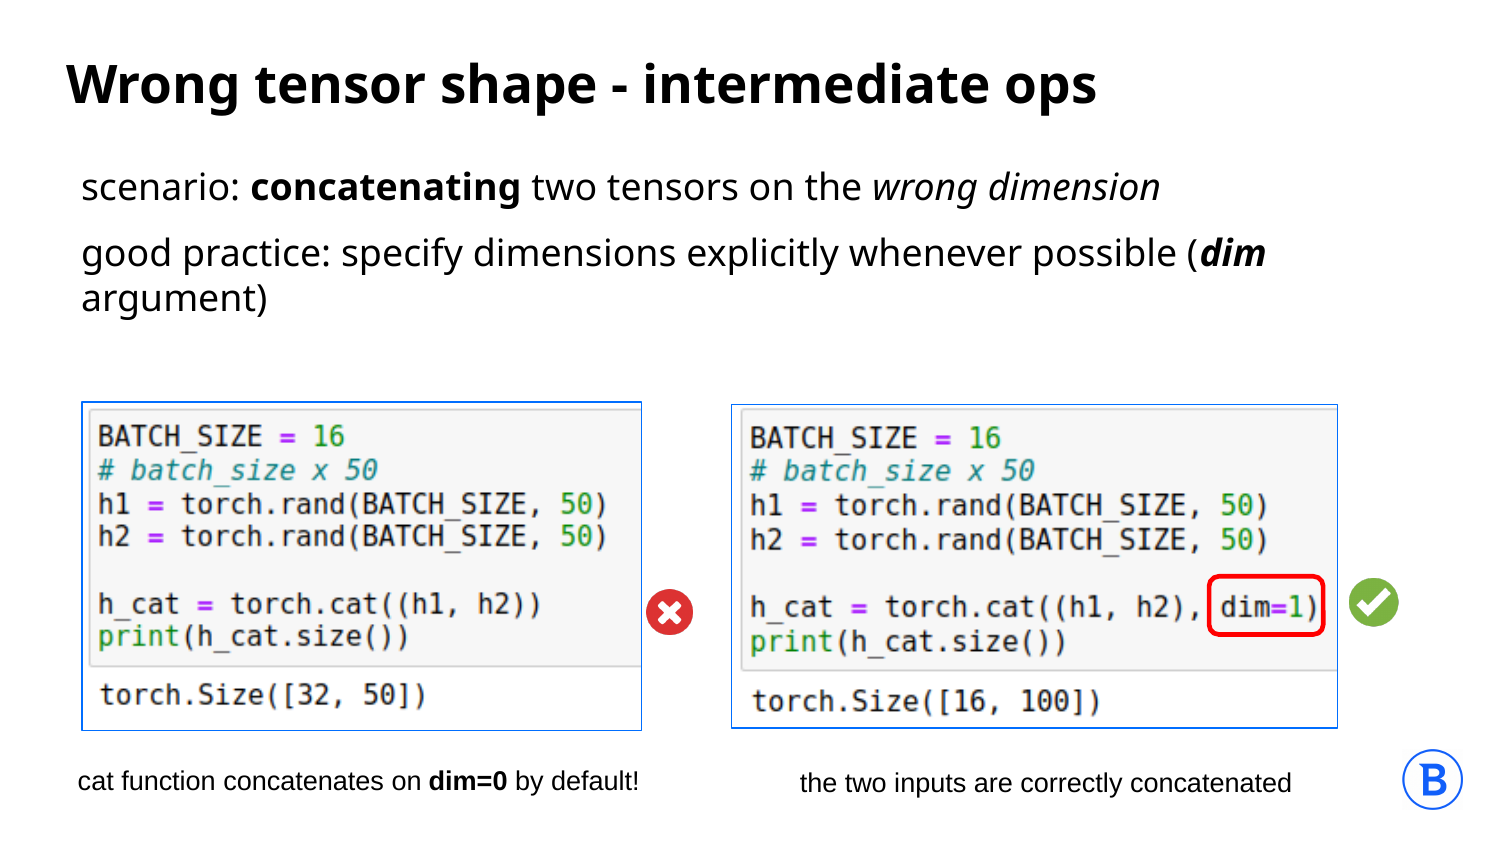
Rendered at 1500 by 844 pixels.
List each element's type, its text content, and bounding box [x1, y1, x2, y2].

picture [732, 404, 1338, 728]
list scenario: concatenating two tensors on the wrong dimension good practice: specify dimensions explicitly whenever possible (dim argument) [66, 148, 1449, 794]
picture [1402, 749, 1463, 810]
text_box cat function concatenates on dim=0 by default! [62, 748, 661, 811]
title Wrong tensor shape - intermediate ops [51, 35, 1449, 130]
picture [646, 588, 693, 635]
picture [1347, 576, 1400, 629]
text_box the two inputs are correctly concatenated [784, 750, 1332, 814]
picture [82, 402, 641, 731]
